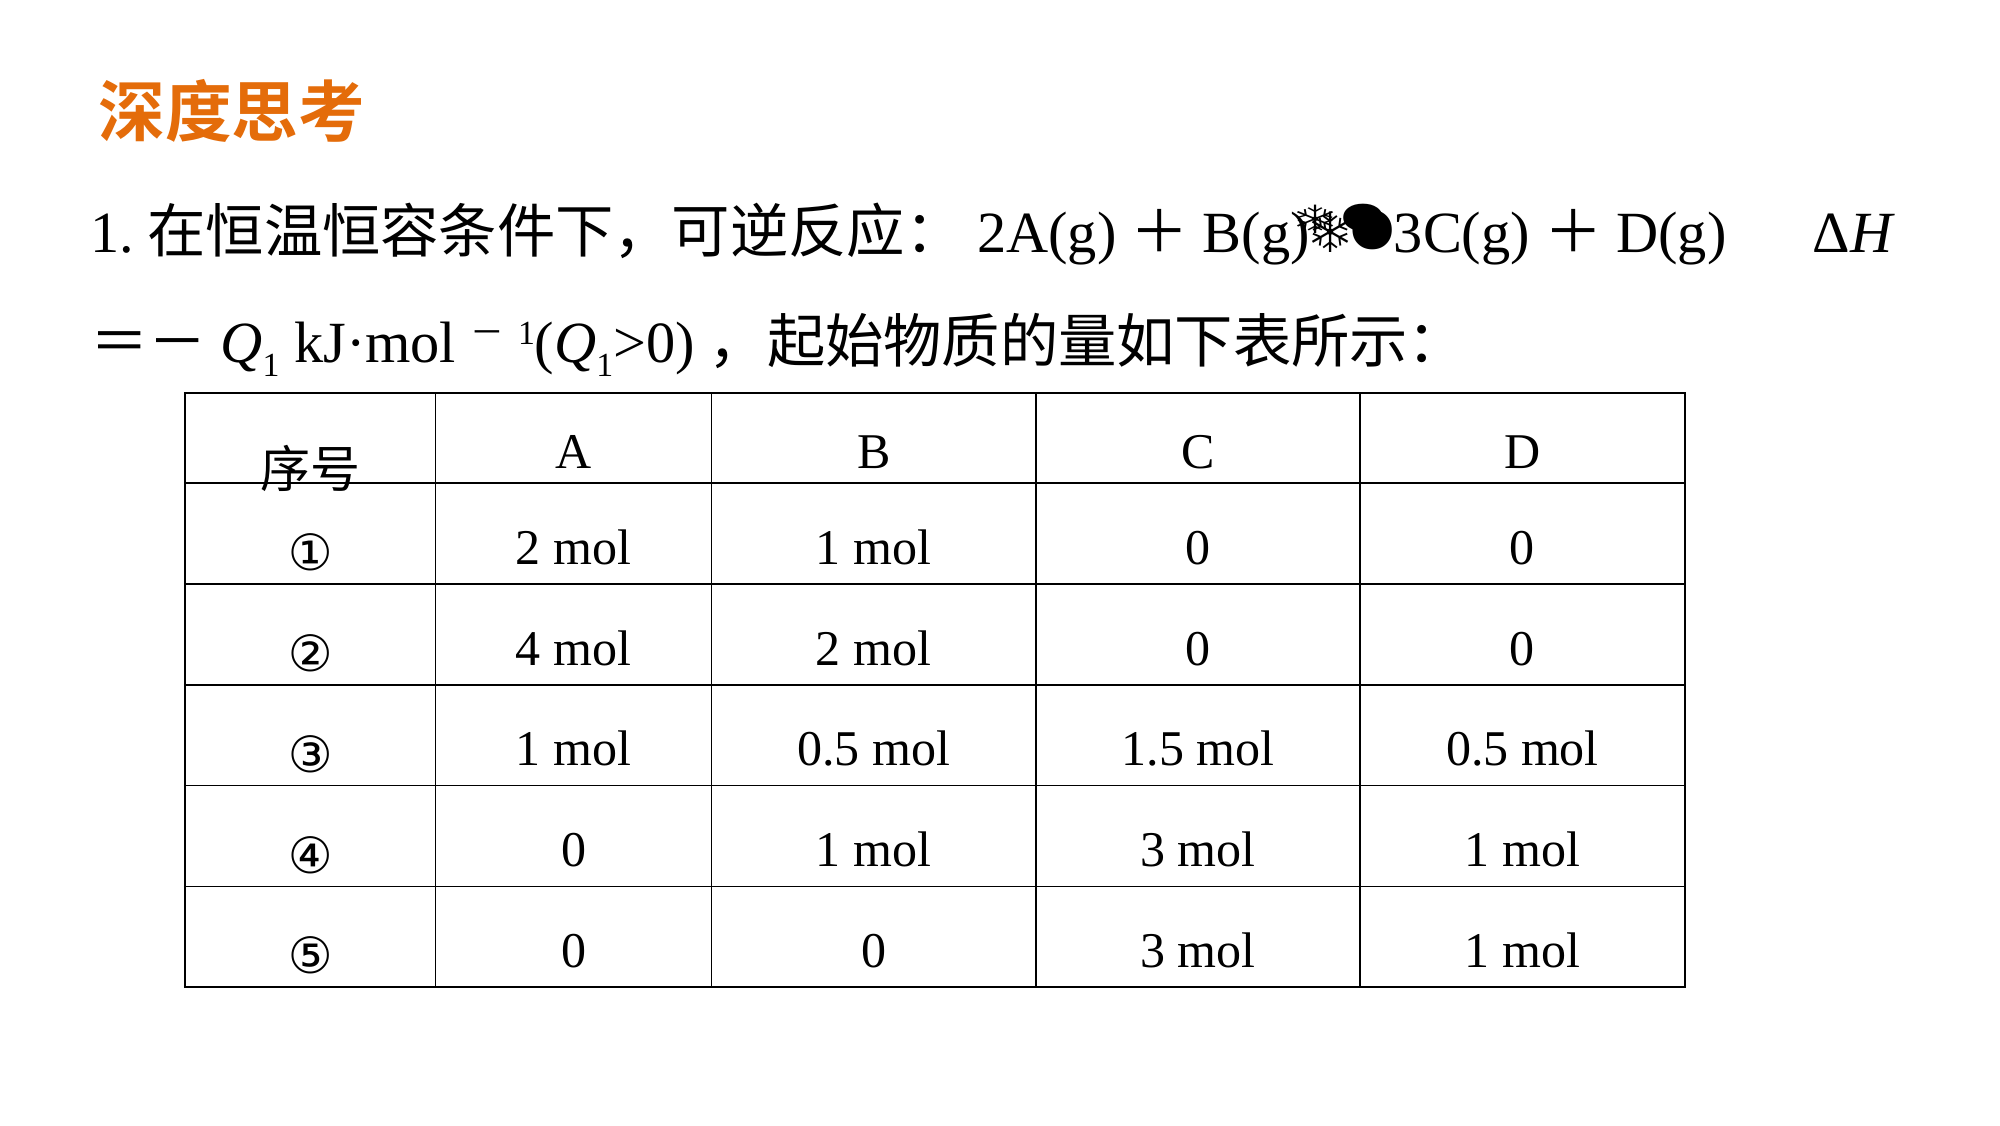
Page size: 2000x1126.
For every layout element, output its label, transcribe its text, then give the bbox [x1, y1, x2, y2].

table_cell ③ [186, 686, 435, 785]
table_header B [712, 394, 1035, 482]
table_cell 2 mol [712, 585, 1035, 684]
table_cell 1 mol [712, 786, 1035, 886]
table_cell ⑤ [186, 887, 435, 986]
text_box 深度思考 [78, 59, 442, 160]
table_cell 1 mol [712, 484, 1035, 583]
table_cell 3 mol [1037, 887, 1359, 986]
table_cell 0.5 mol [712, 686, 1035, 785]
table_header A [436, 394, 711, 482]
table_cell 1.5 mol [1037, 686, 1359, 785]
table_cell 1 mol [1361, 786, 1684, 886]
table_cell 0 [436, 786, 711, 886]
table_cell 0.5 mol [1361, 686, 1684, 785]
table_cell ④ [186, 786, 435, 886]
table_cell 0 [1037, 484, 1359, 583]
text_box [1294, 184, 1519, 276]
table_cell 4 mol [436, 585, 711, 684]
table_cell 1 mol [436, 686, 711, 785]
table_cell 0 [712, 887, 1035, 986]
table_cell 3 mol [1037, 786, 1359, 886]
table_cell 0 [1037, 585, 1359, 684]
table_header C [1037, 394, 1359, 482]
table_header 序号 [186, 394, 435, 482]
table_cell 0 [436, 887, 711, 986]
table_cell 2 mol [436, 484, 711, 583]
table_cell ② [186, 585, 435, 684]
table_header D [1361, 394, 1684, 482]
table_cell 0 [1361, 585, 1684, 684]
table_cell ① [186, 484, 435, 583]
table_cell 0 [1361, 484, 1684, 583]
table_cell 1 mol [1361, 887, 1684, 986]
text_box 1.在恒温恒容条件下，可逆反应：2A(g)＋B(g)3C(g)＋D(g) ΔH＝－Q1 kJ·mol－1(Q1>0)，起始物质的量如下表所示： [69, 149, 1920, 394]
